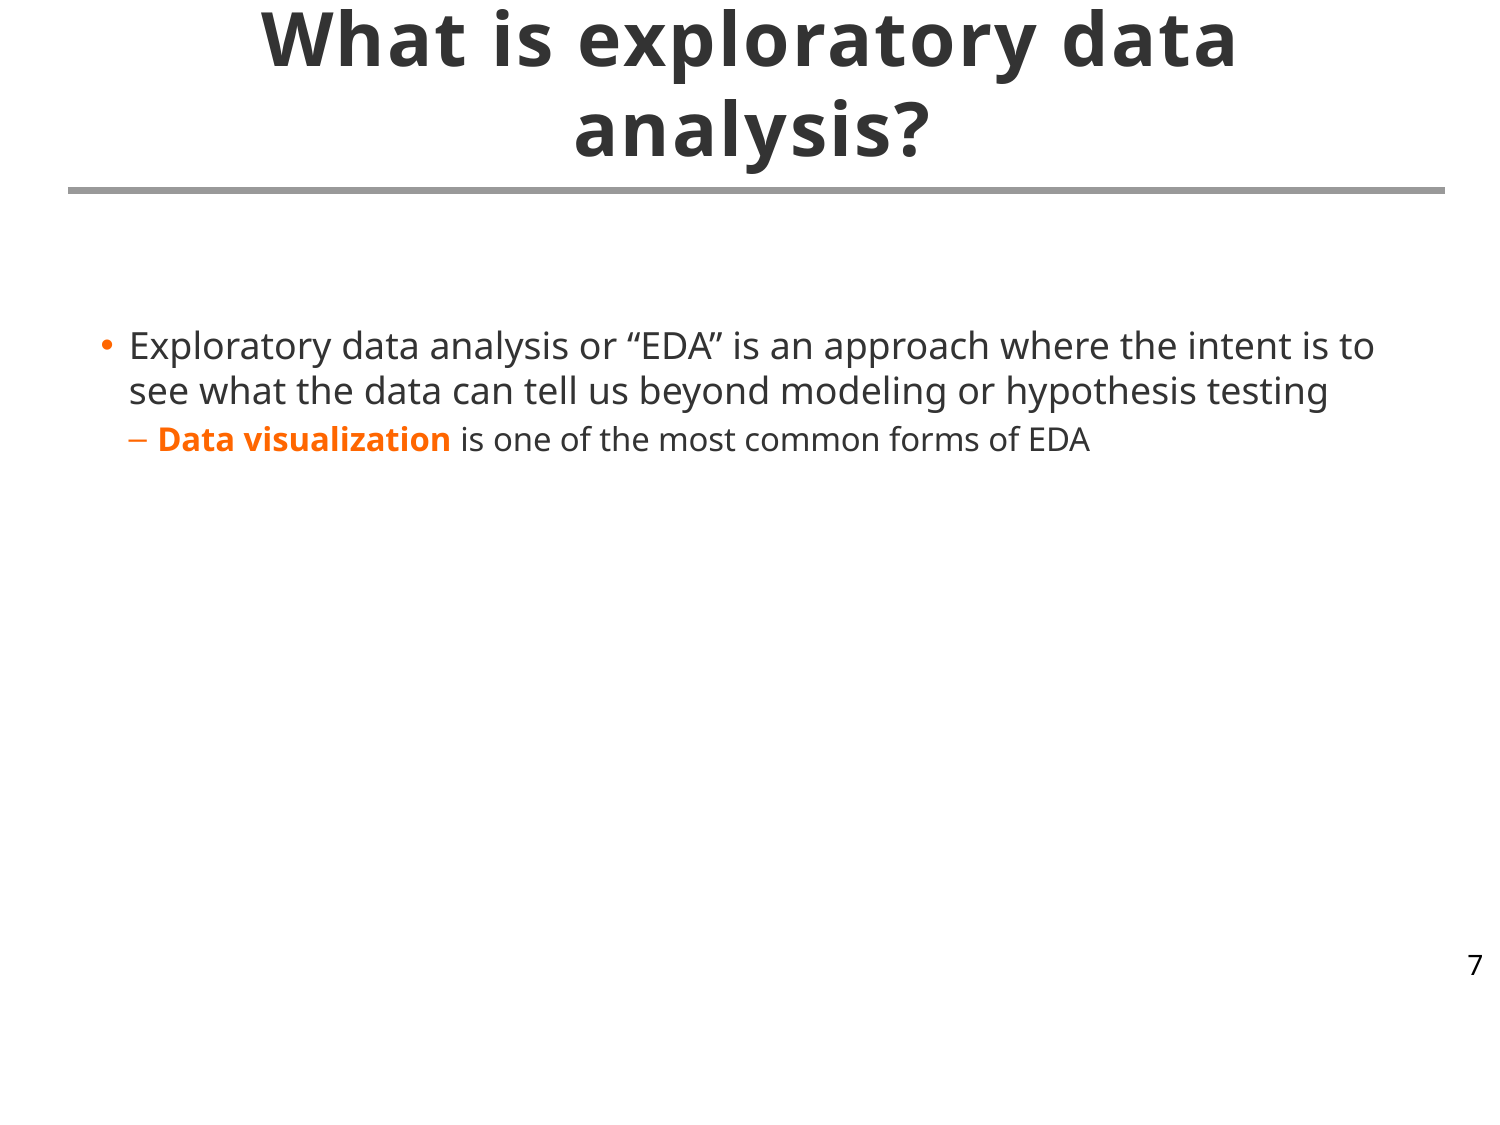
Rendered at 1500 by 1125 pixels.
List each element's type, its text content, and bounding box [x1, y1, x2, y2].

list Exploratory data analysis or “EDA” is an approach where the intent is to see what the data can tell us beyond modeling or hypothesis testing Data visualization is one of the most common forms of EDA [85, 314, 1419, 931]
title What is exploratory data analysis? [85, 39, 1419, 179]
slide_number 7 [1148, 939, 1498, 985]
